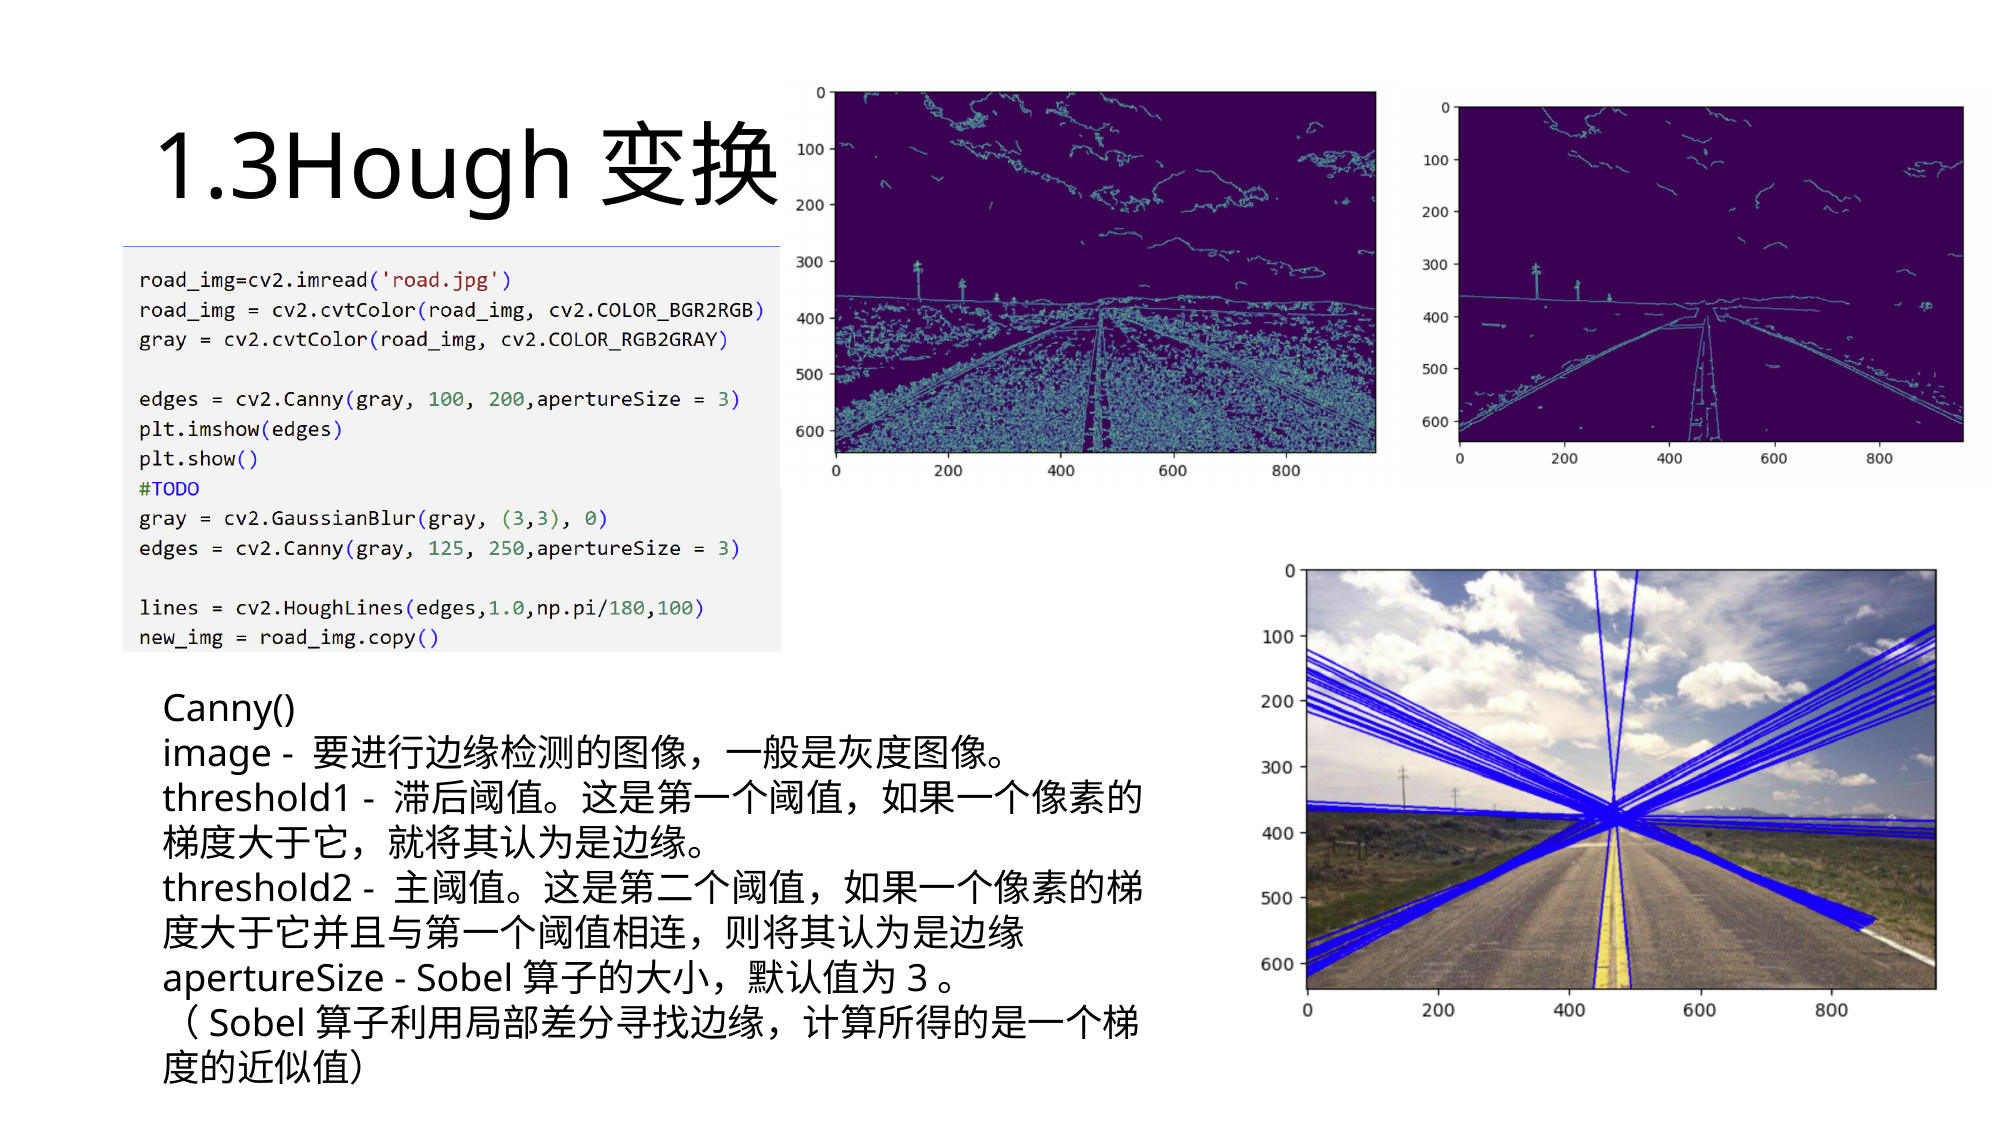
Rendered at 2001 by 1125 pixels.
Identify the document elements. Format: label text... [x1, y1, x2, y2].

picture [123, 74, 1993, 652]
picture [1248, 540, 1970, 1044]
text_box Canny() image - 要进行边缘检测的图像，一般是灰度图像。 threshold1 - 滞后阈值。这是第一个阈值，如果一个像素的梯度大于它，就将其认为是边缘。 threshold2 - 主阈值。这是第二个阈值，如果一个像素的梯度大于它并且与第一个阈值相连，则将其认为是边缘 apertureSize - Sobel算子的大小，默认值为3。 （Sobel算子利用局部差分寻找边缘，计算所得的是一个梯度的近似值） [147, 676, 1163, 1097]
title 1.3Hough变换 [137, 59, 1863, 245]
